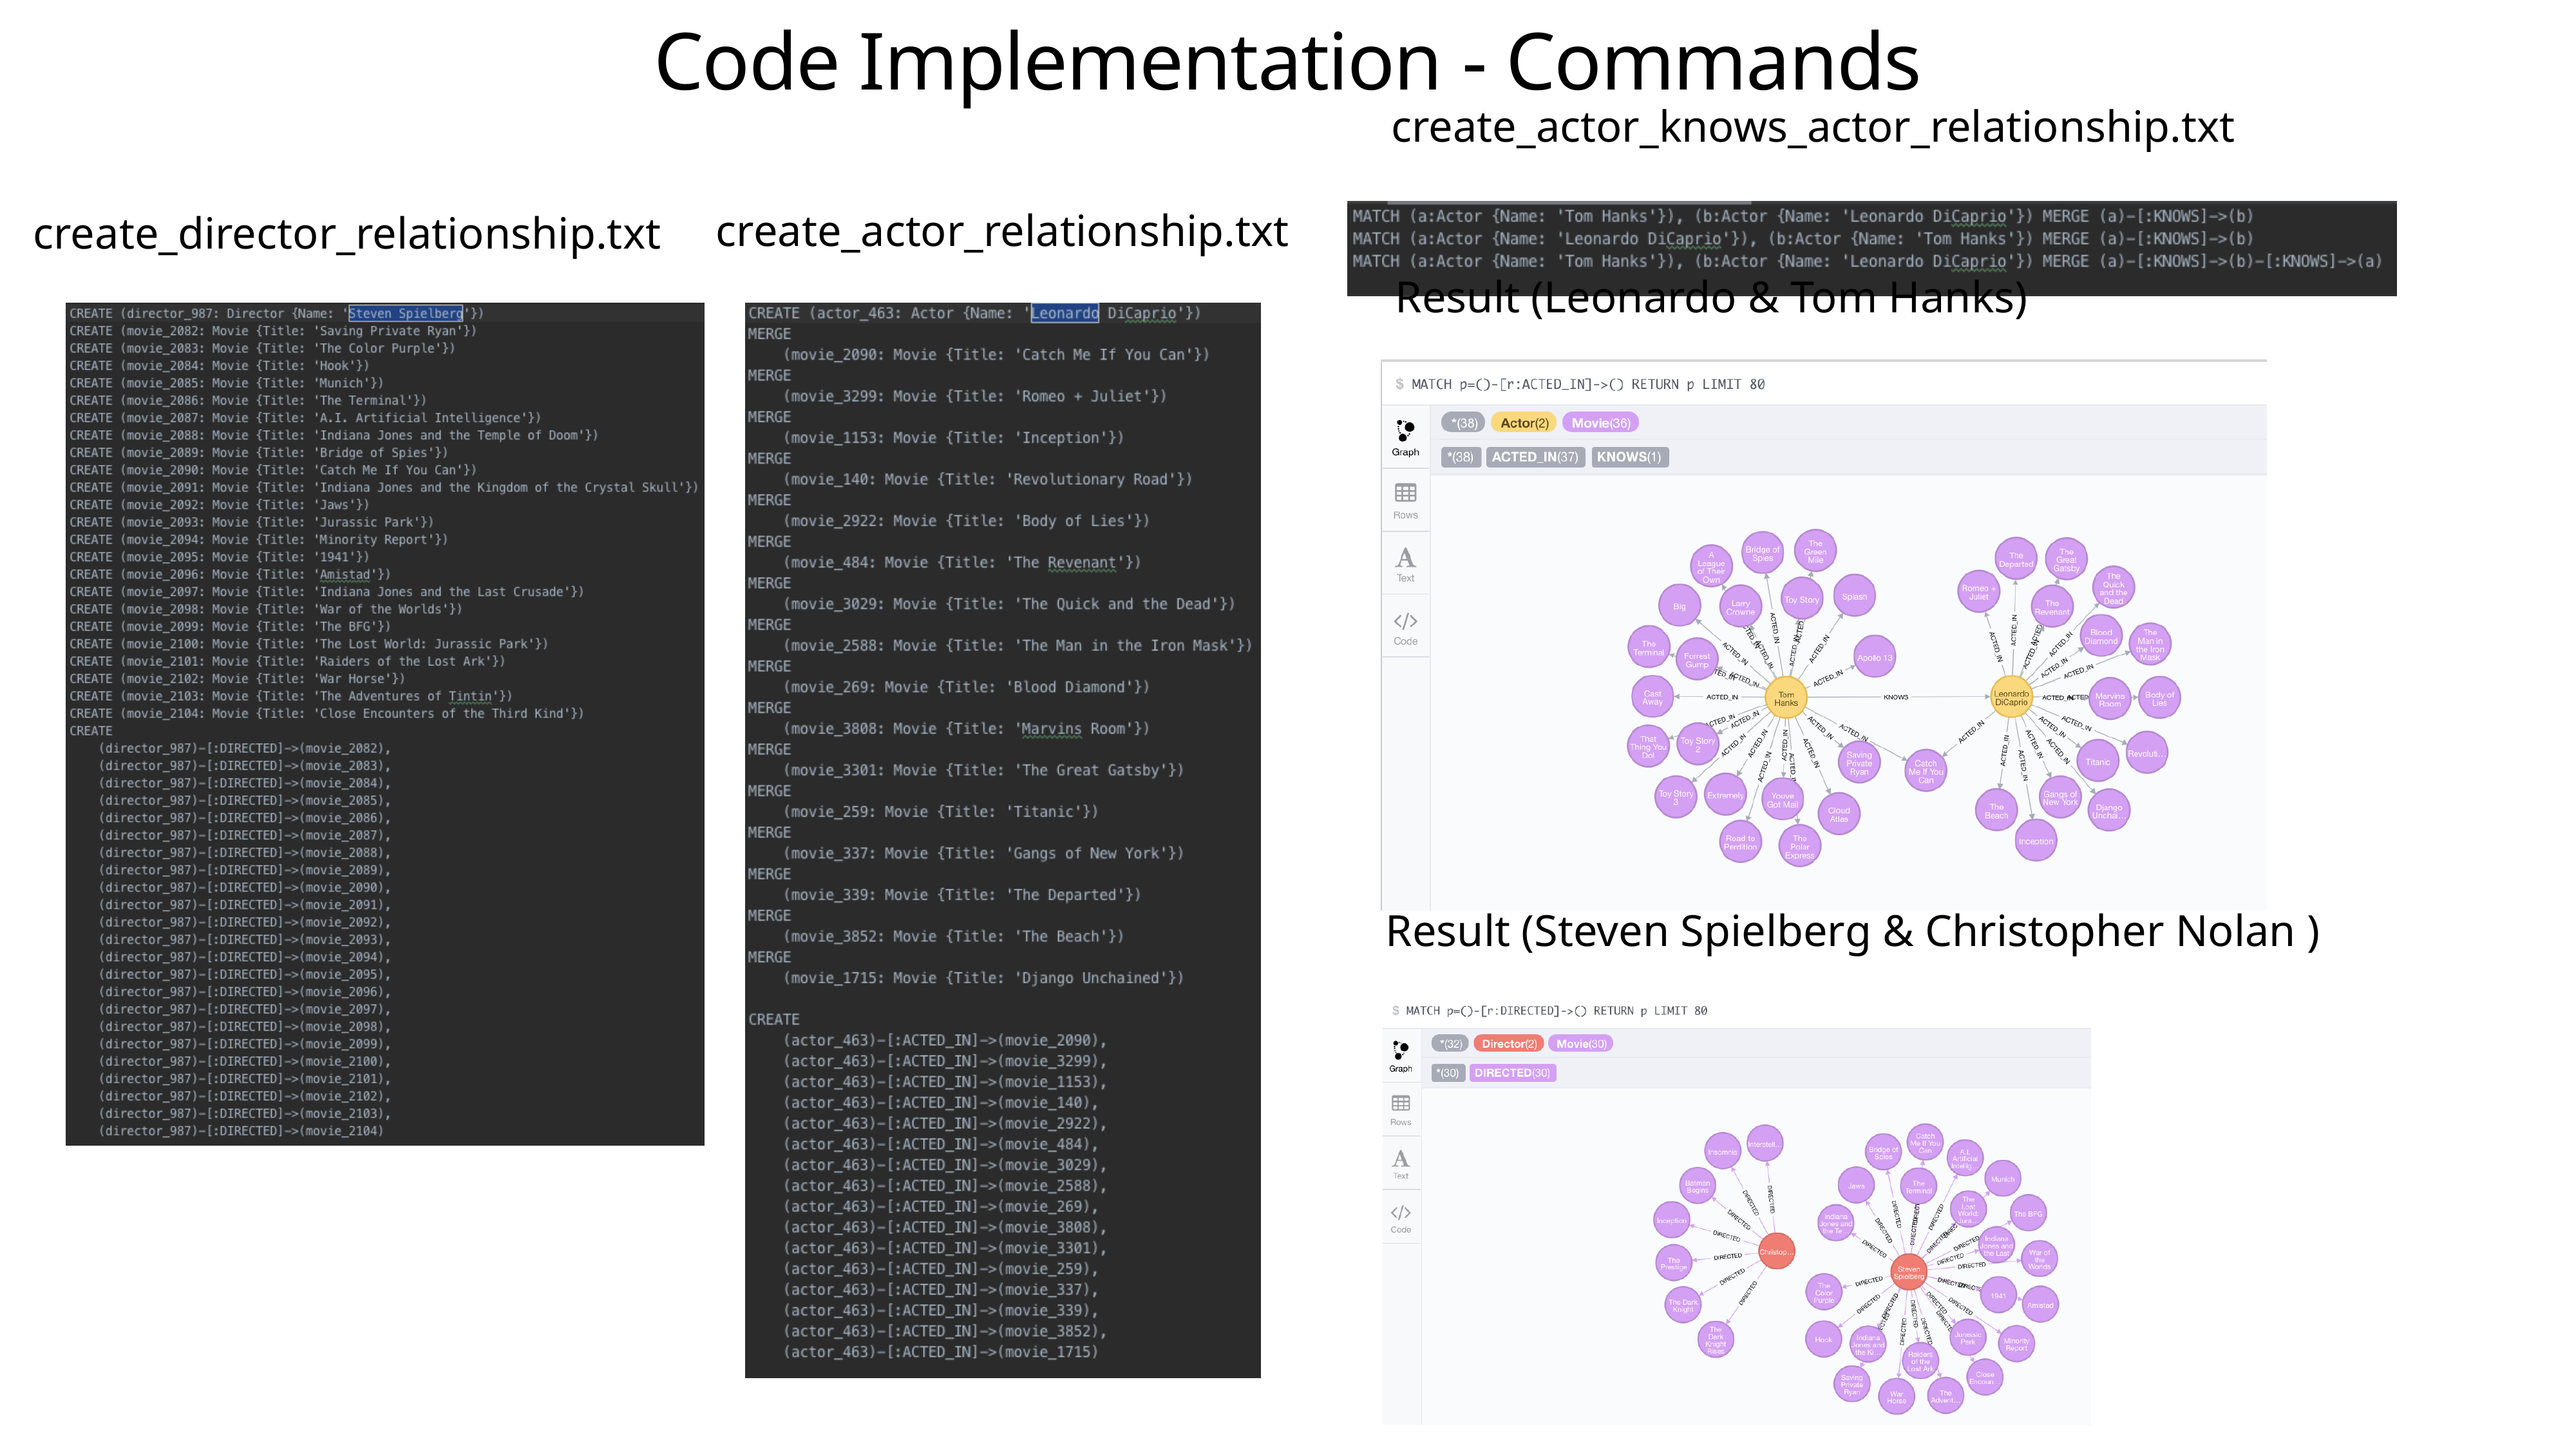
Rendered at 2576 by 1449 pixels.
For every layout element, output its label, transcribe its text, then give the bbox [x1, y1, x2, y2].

picture [1347, 201, 2397, 297]
picture [66, 303, 705, 1146]
text_box create_actor_relationship.txt [710, 204, 1296, 261]
text_box create_director_relationship.txt [28, 206, 667, 263]
picture [745, 303, 1261, 1378]
text_box Result (Steven Spielberg & Christopher Nolan ) [1380, 904, 2327, 961]
title Code Implementation - Commands [128, 23, 2448, 207]
picture [1381, 359, 2267, 911]
text_box Result (Leonardo & Tom Hanks) [1390, 297, 2034, 327]
text_box create_actor_knows_actor_relationship.txt [1385, 99, 2242, 157]
picture [1383, 994, 2091, 1426]
